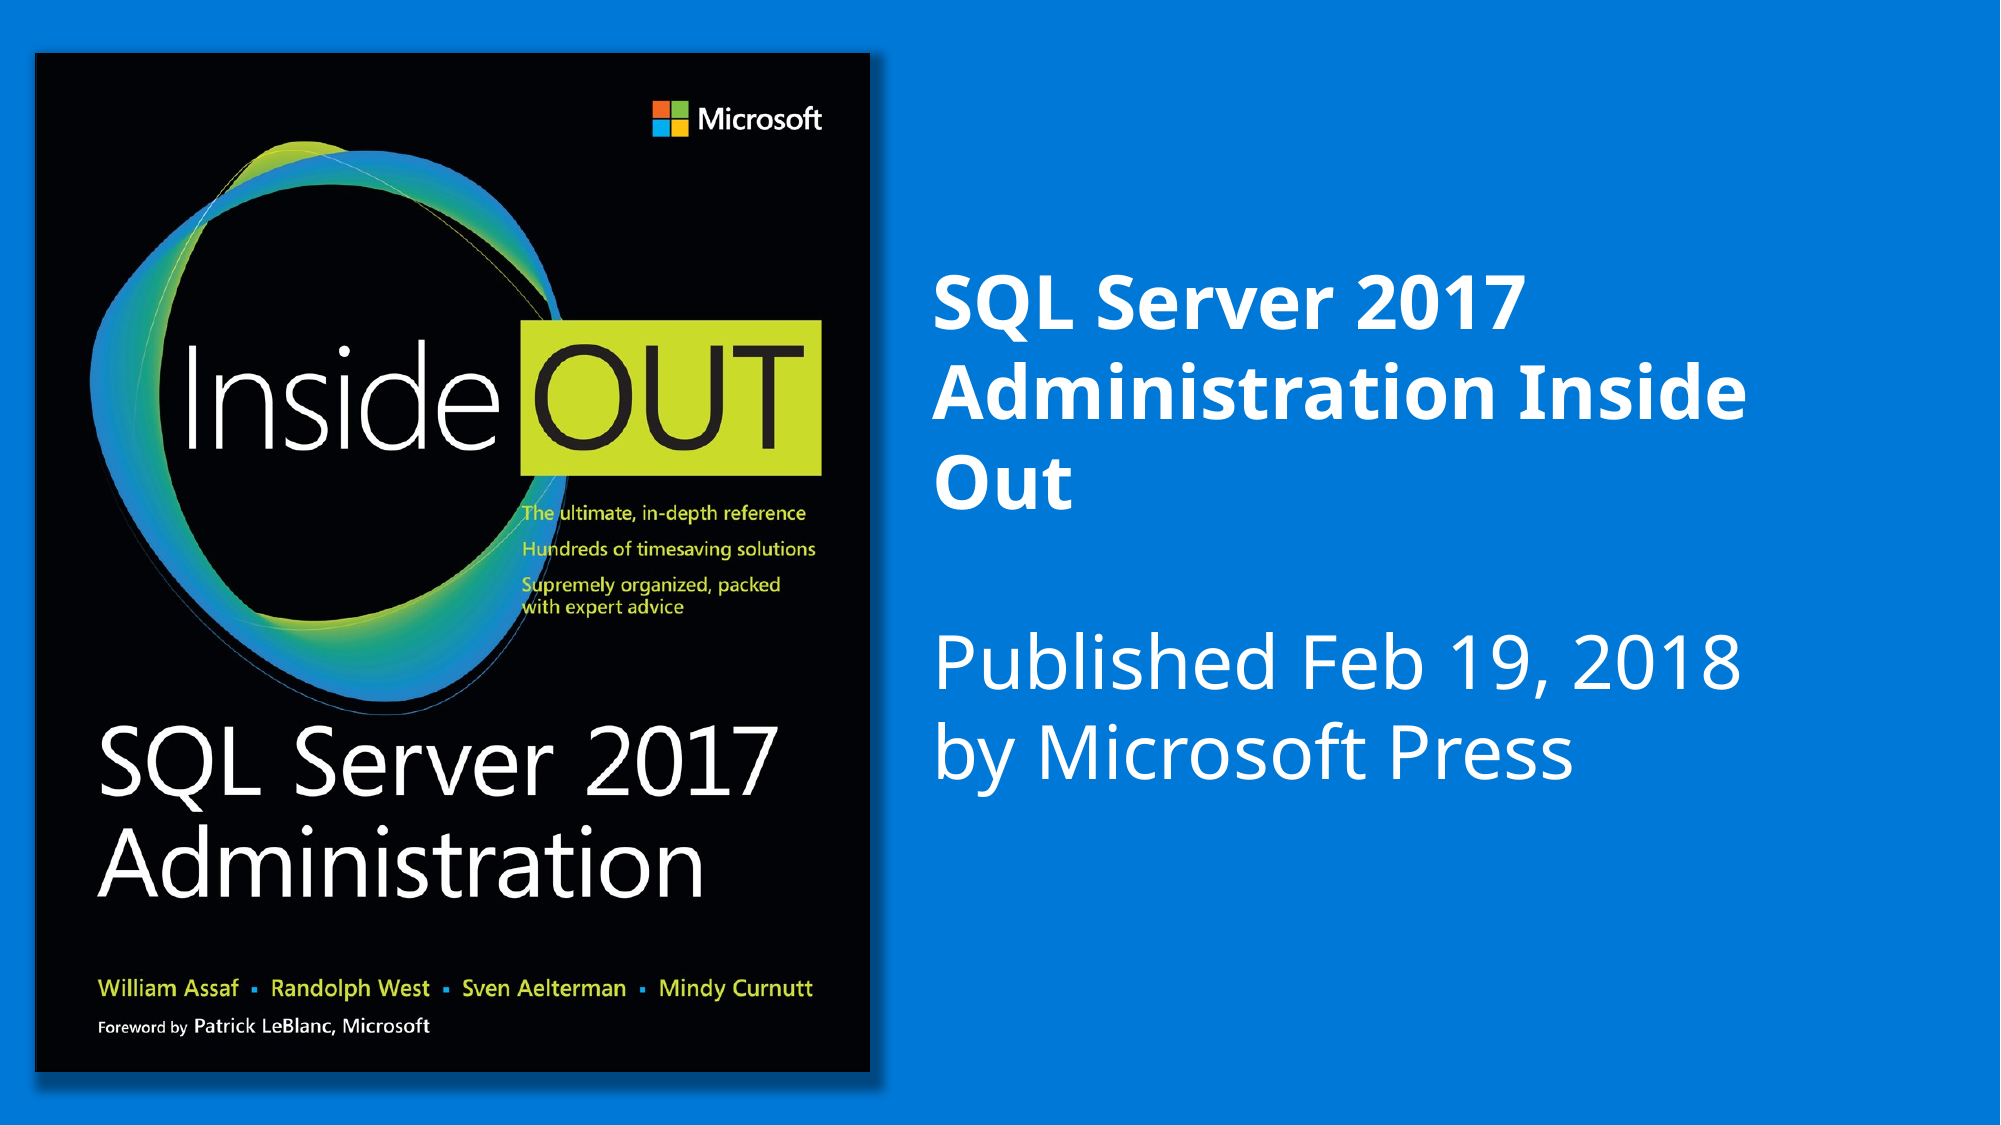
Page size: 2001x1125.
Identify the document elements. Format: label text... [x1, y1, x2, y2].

text_box SQL Server 2017 Administration Inside Out Published Feb 19, 2018 by Microsoft Press [917, 247, 1918, 802]
picture [35, 53, 870, 1072]
